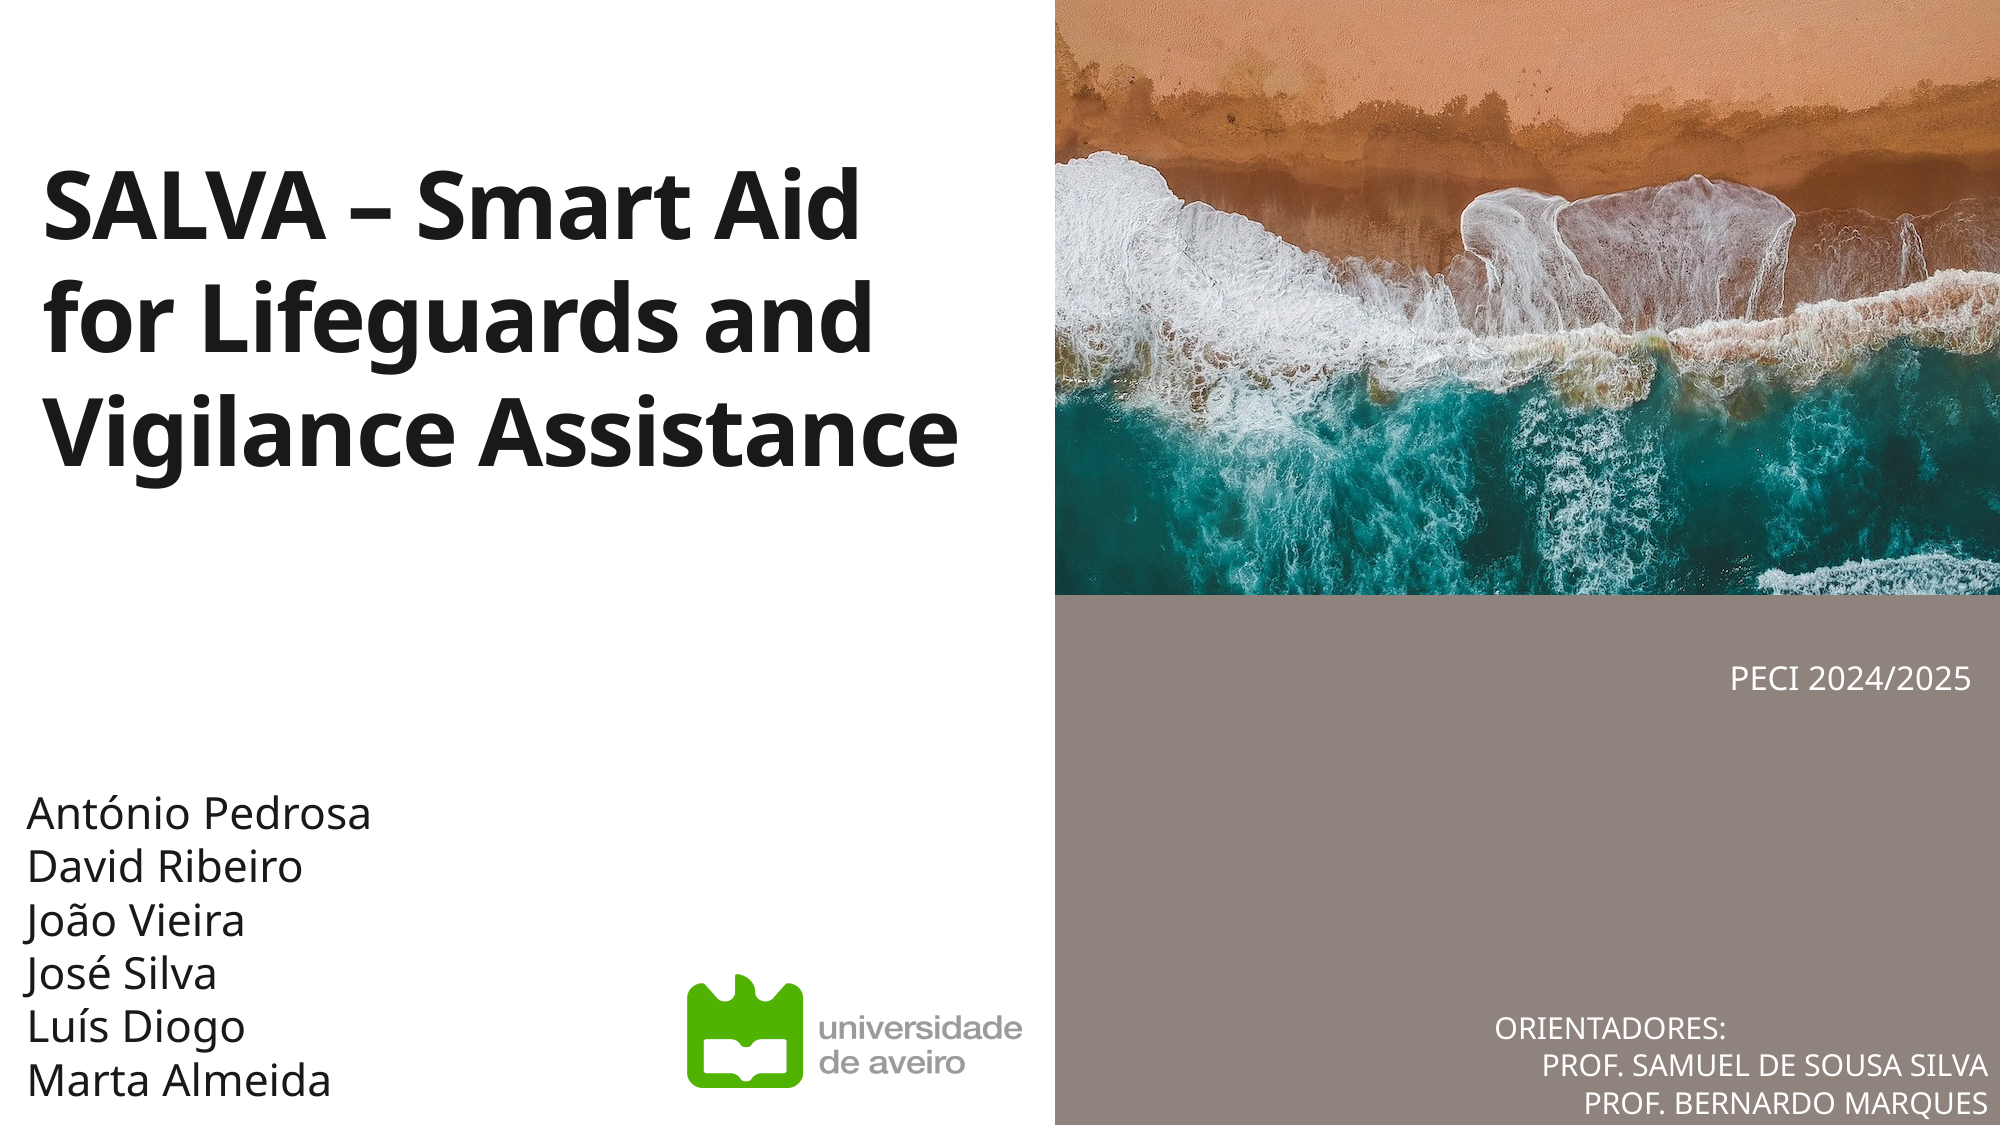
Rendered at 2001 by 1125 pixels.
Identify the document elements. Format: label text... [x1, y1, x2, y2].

text_box PECI 2024/2025 [1719, 657, 1982, 697]
text_box ORIENTADORES: PROF. SAMUEL DE SOUSA SILVA PROF. BERNARDO MARQUES [1494, 1008, 1989, 1121]
text_box [1055, 595, 2000, 1125]
text_box SALVA – Smart Aid for Lifeguards and Vigilance Assistance [42, 144, 984, 485]
text_box António Pedrosa David Ribeiro João Vieira José Silva Luís Diogo Marta Almeida [26, 785, 729, 1125]
text_box [1055, 0, 2000, 595]
picture [686, 973, 1022, 1089]
